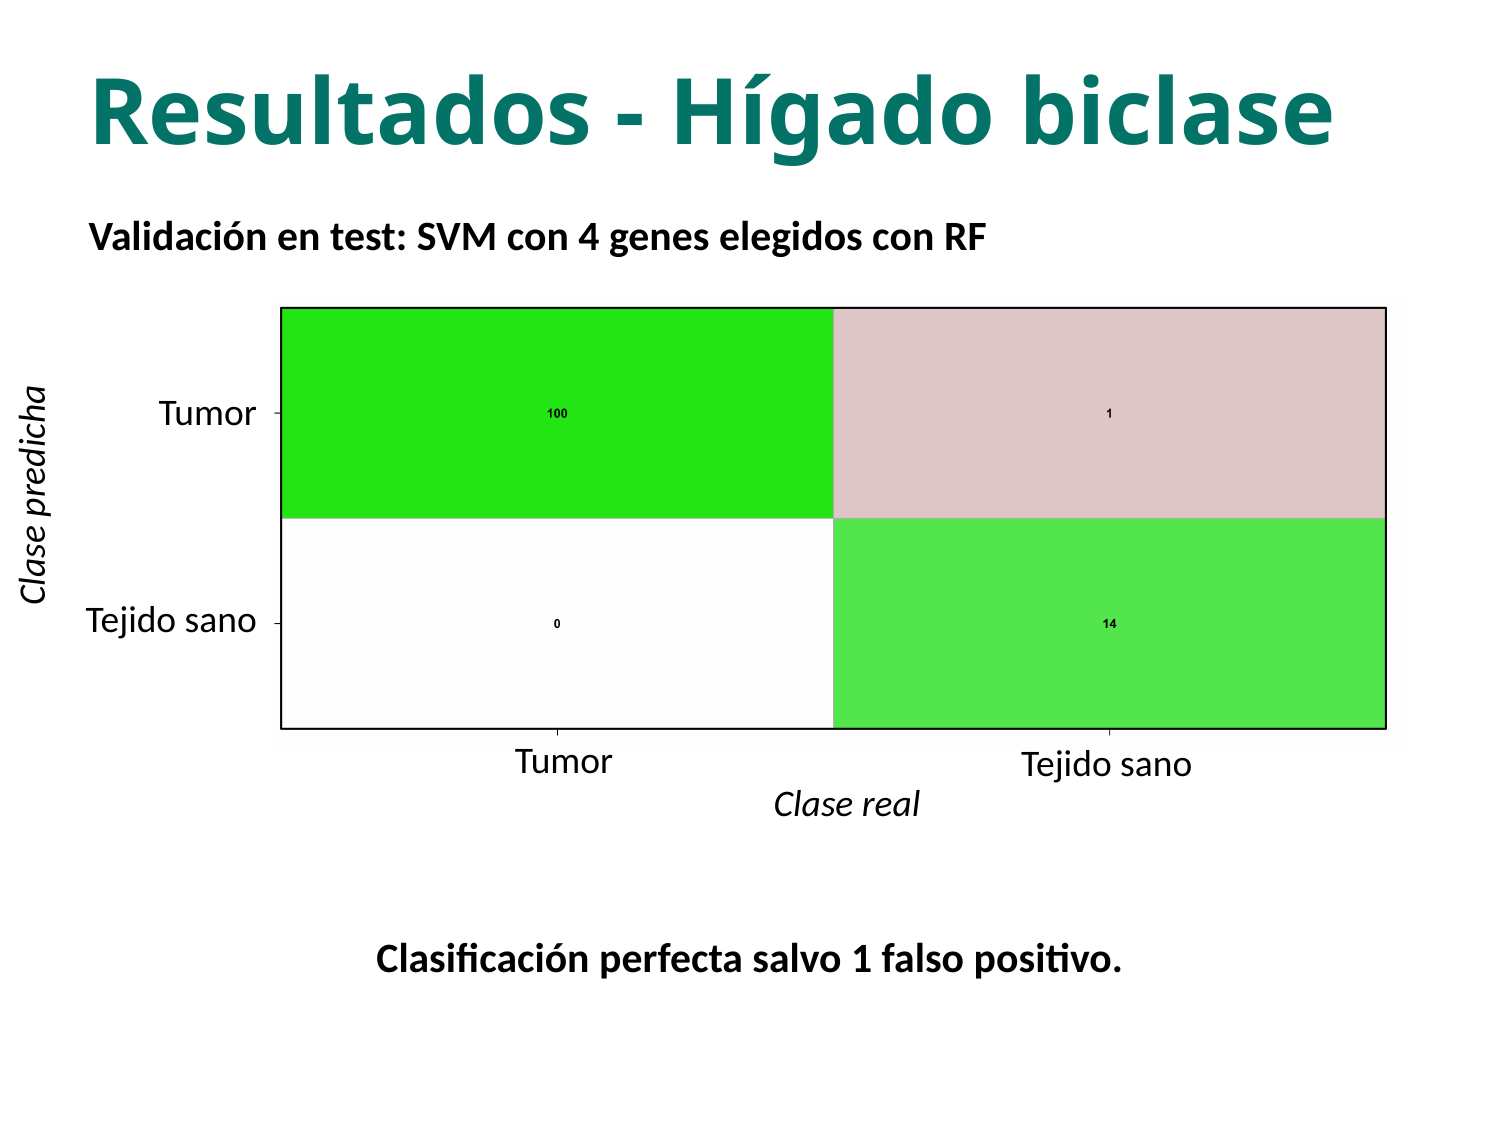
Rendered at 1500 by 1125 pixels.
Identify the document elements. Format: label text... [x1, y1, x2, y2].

text_box Resultados - Hígado biclase [0, 0, 1500, 201]
list Validación en test: SVM con 4 genes elegidos con RF [0, 201, 1500, 282]
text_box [0, 295, 1411, 795]
text_box Clasificación perfecta salvo 1 falso positivo. [0, 923, 1500, 1075]
text_box Clase real [663, 795, 936, 832]
